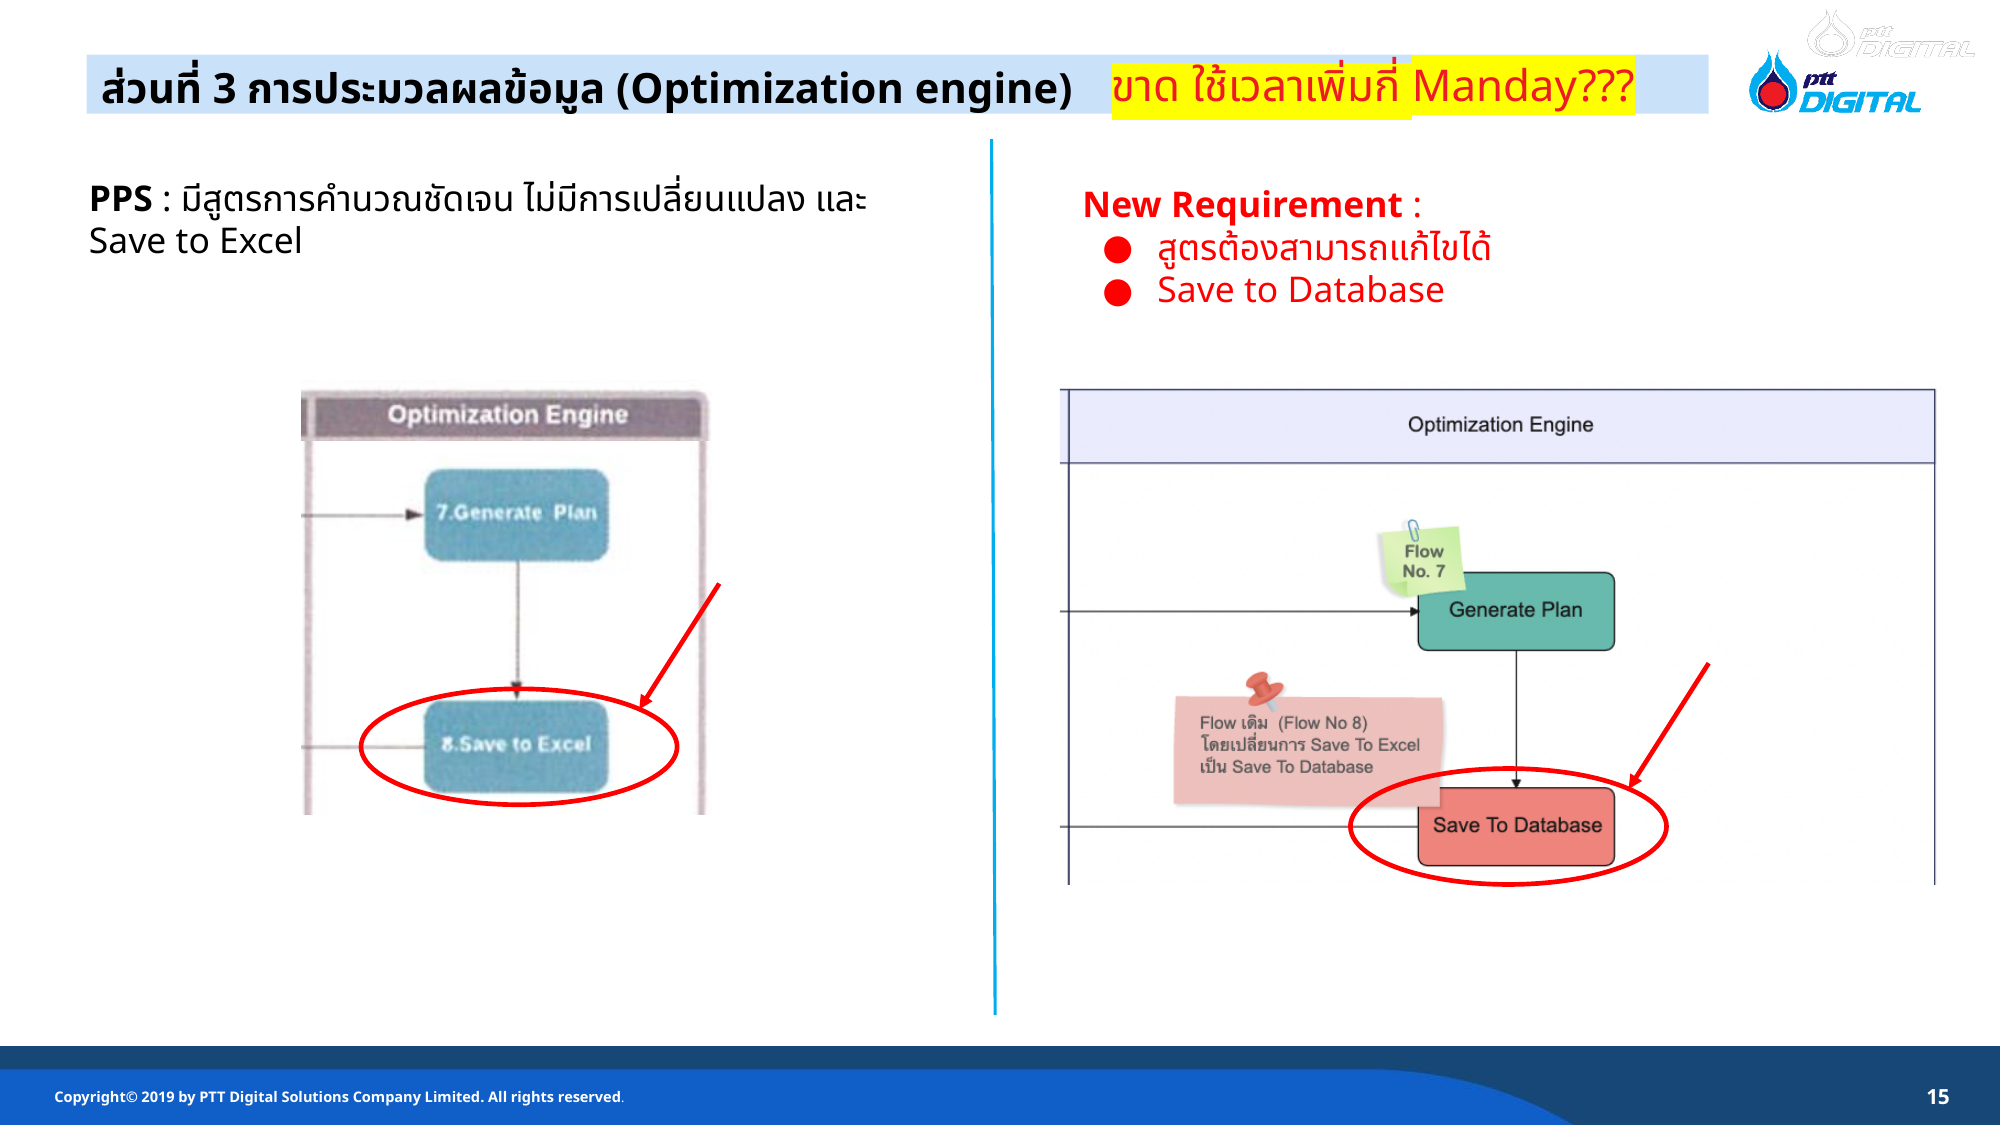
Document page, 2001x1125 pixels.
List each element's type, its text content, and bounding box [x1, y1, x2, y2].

picture [1744, 0, 1977, 135]
list PPS : มีสูตรการคำนวณชัดเจน ไม่มีการเปลี่ยนแปลง และ Save to Excel [73, 168, 939, 380]
picture [0, 1046, 2000, 1125]
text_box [991, 138, 996, 1016]
text_box ขาด ใช้เวลาเพิ่มกี่ Manday??? [1096, 43, 1699, 126]
picture [1059, 379, 1944, 885]
text_box New Requirement : สูตรต้องสามารถแก้ไขได้ Save to Database [1067, 174, 1951, 318]
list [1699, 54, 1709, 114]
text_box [1628, 662, 1709, 790]
picture [300, 378, 712, 815]
slide_number ‹#› [1891, 1076, 1985, 1119]
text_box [638, 583, 720, 710]
list ส่วนที่ 3 การประมวลผลข้อมูล (Optimization engine) [86, 54, 1096, 114]
